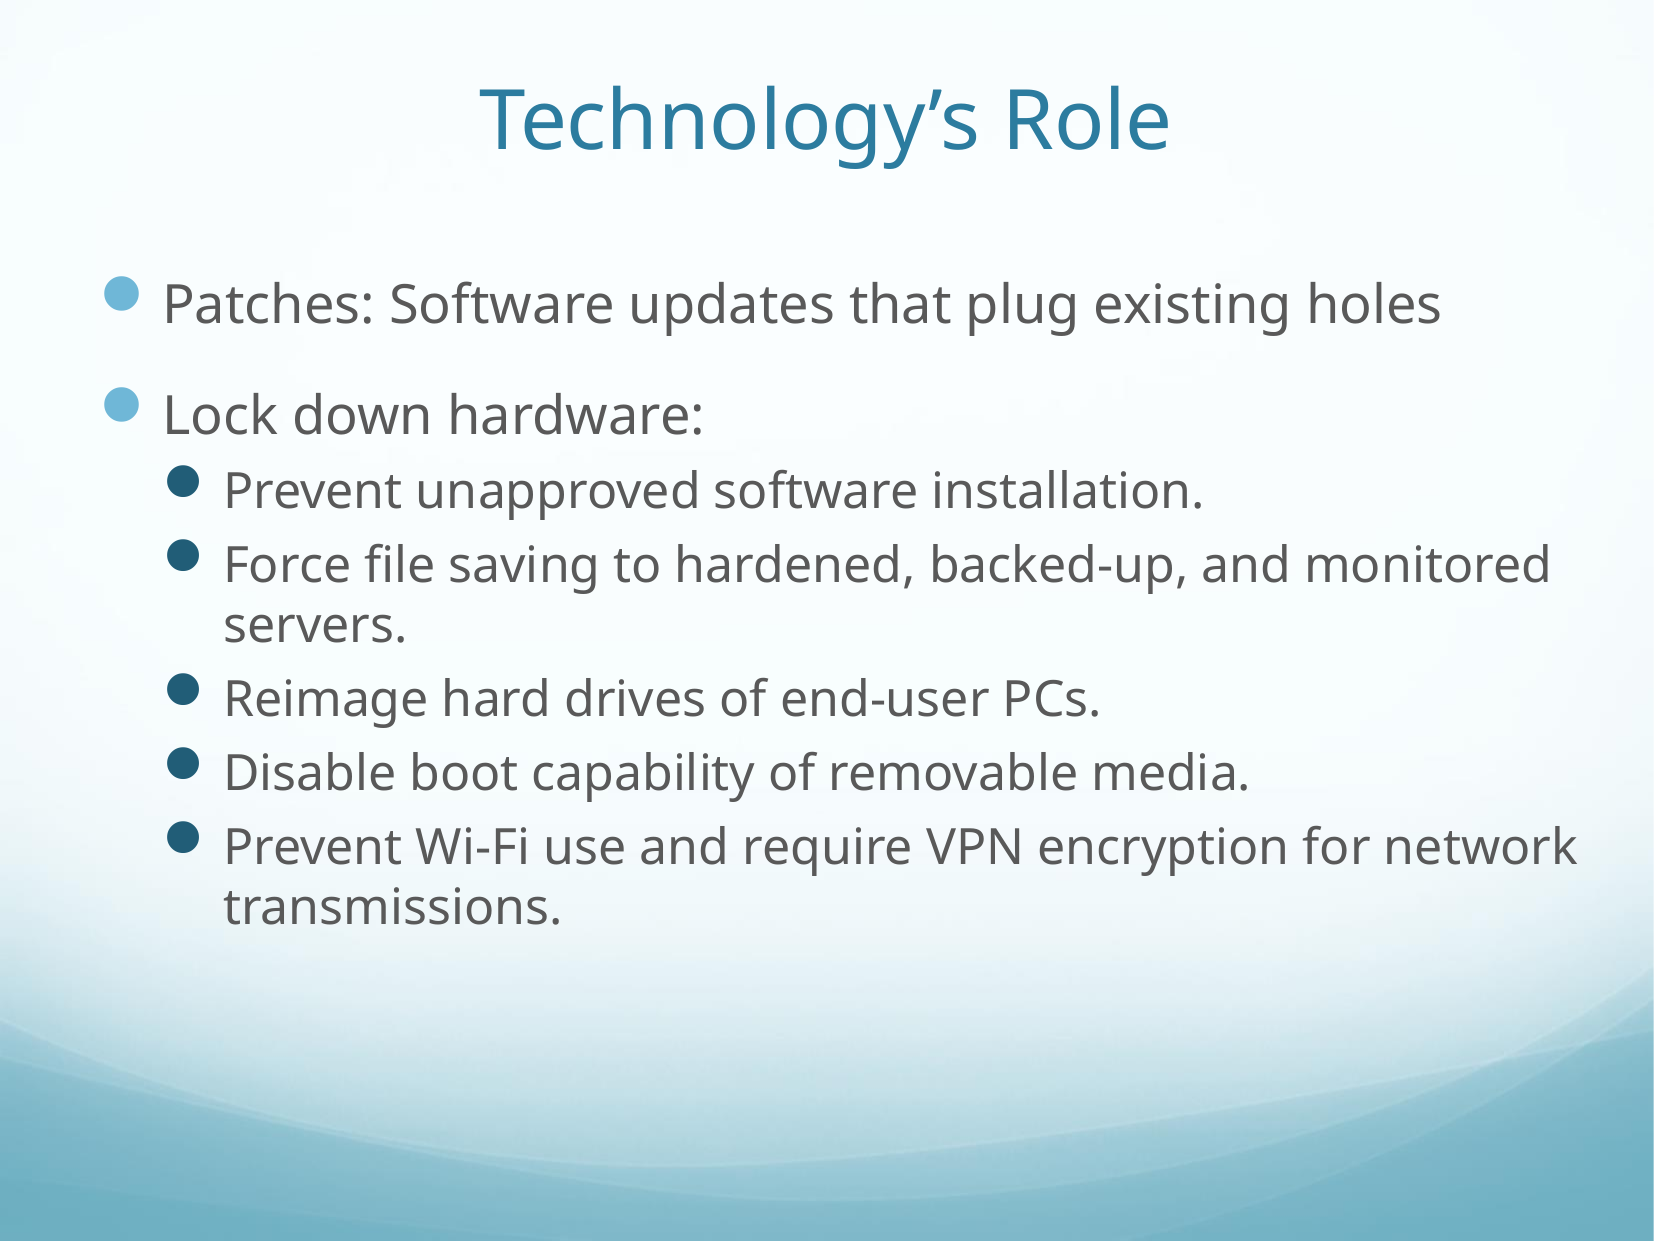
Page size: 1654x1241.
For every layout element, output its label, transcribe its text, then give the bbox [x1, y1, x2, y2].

picture [0, 0, 1654, 1241]
list Patches: Software updates that plug existing holes Lock down hardware: Prevent unapproved software installation. Force file saving to hardened, backed-up, and monitored servers. Reimage hard drives of end-user PCs. Disable boot capability of removable media. Prevent Wi-Fi use and require VPN encryption for network transmissions. [82, 260, 1596, 1241]
title Technology’s Role [99, 0, 1554, 175]
